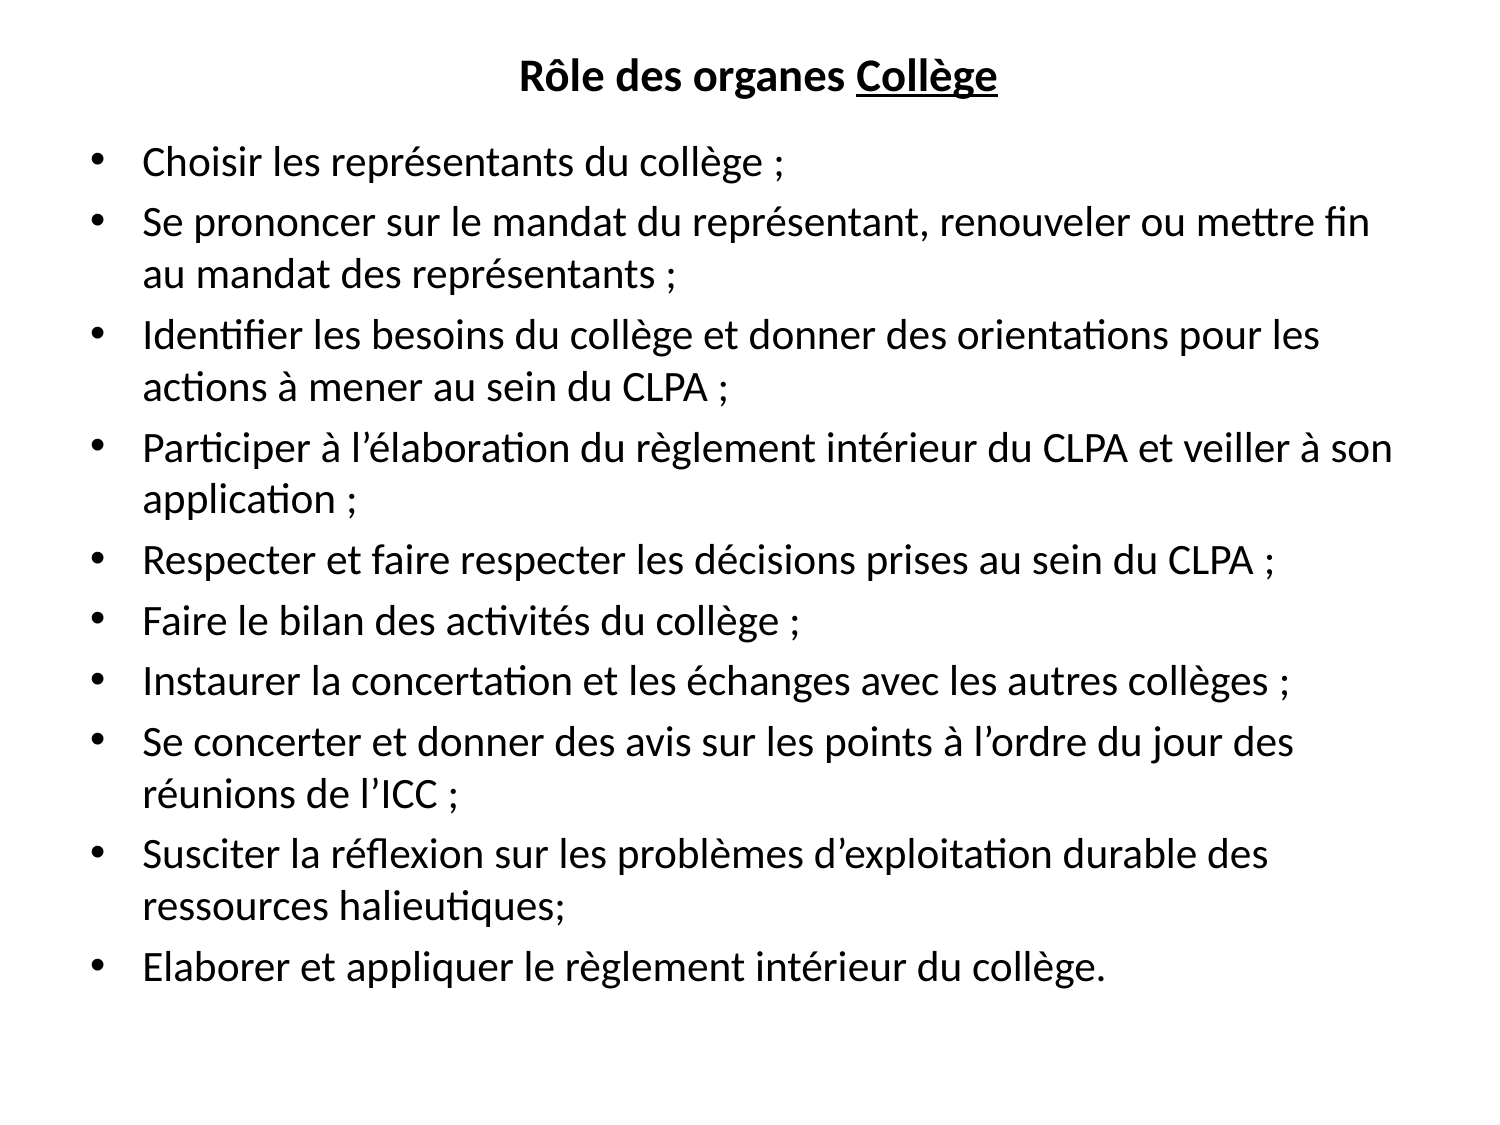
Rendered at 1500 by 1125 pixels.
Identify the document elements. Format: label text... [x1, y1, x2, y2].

list Choisir les représentants du collège ; Se prononcer sur le mandat du représentant, renouveler ou mettre fin au mandat des représentants ; Identifier les besoins du collège et donner des orientations pour les actions à mener au sein du CLPA ; Participer à l’élaboration du règlement intérieur du CLPA et veiller à son application ; Respecter et faire respecter les décisions prises au sein du CLPA ; Faire le bilan des activités du collège ; Instaurer la concertation et les échanges avec les autres collèges ; Se concerter et donner des avis sur les points à l’ordre du jour des réunions de l’ICC ; Susciter la réflexion sur les problèmes d’exploitation durable des ressources halieutiques; Elaborer et appliquer le règlement intérieur du collège. [75, 125, 1425, 1005]
title Rôle des organes Collège [75, 7, 1425, 114]
